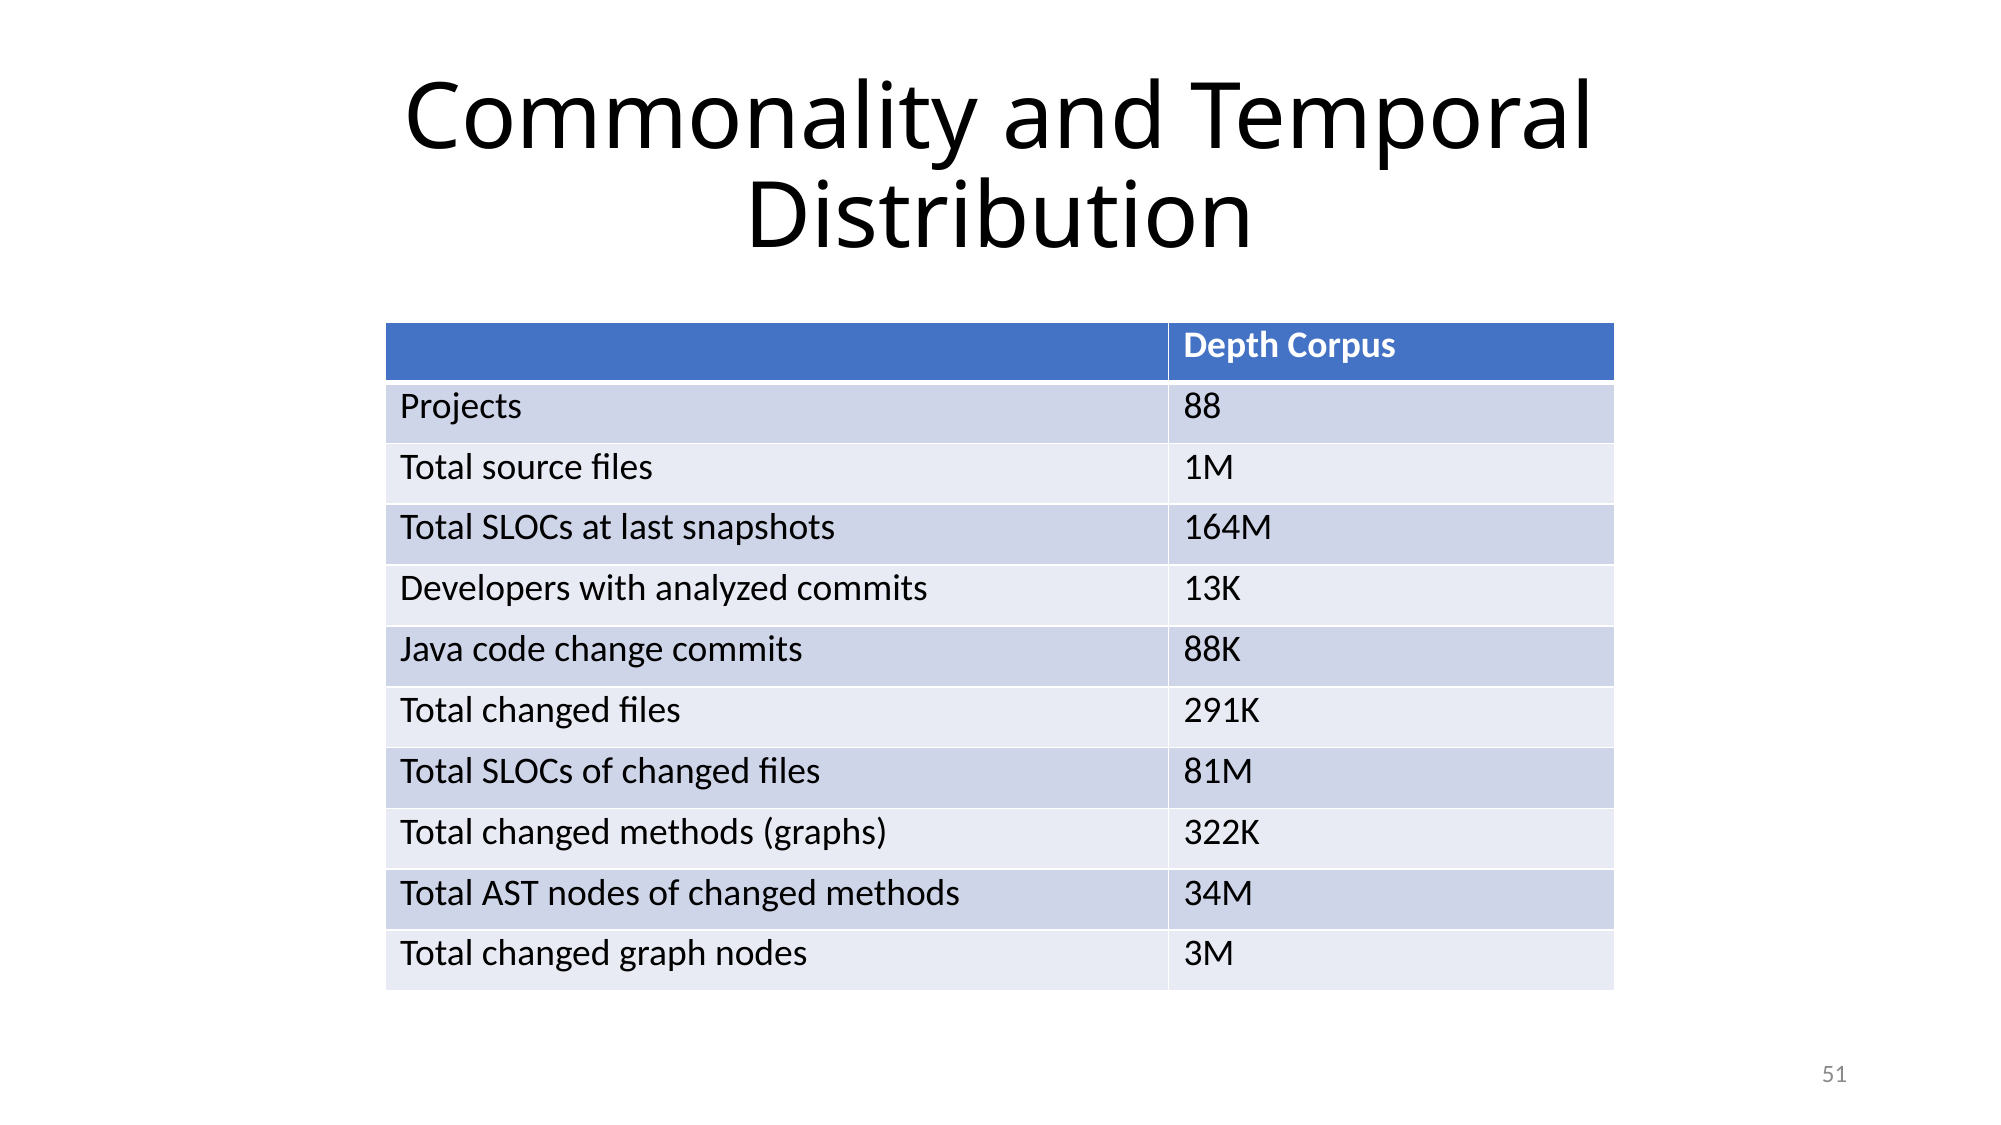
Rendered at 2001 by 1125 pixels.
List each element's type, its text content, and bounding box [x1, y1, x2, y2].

table_cell Projects [386, 385, 1168, 443]
table_cell 1M [1169, 444, 1614, 503]
table_cell Total changed graph nodes [386, 931, 1168, 990]
table_cell Total source files [386, 444, 1168, 503]
table_header Depth Corpus [1169, 323, 1614, 380]
table_cell 88K [1169, 627, 1614, 686]
table_cell 88 [1169, 385, 1614, 443]
table_cell Total SLOCs of changed files [386, 748, 1168, 808]
table_cell 291K [1169, 688, 1614, 747]
table_cell 13K [1169, 566, 1614, 625]
table_cell Java code change commits [386, 627, 1168, 686]
table_cell 322K [1169, 809, 1614, 868]
table_header [386, 323, 1168, 380]
table_cell 3M [1169, 931, 1614, 990]
slide_number 51 [1412, 1042, 1863, 1103]
table_cell 34M [1169, 870, 1614, 929]
table_cell Total AST nodes of changed methods [386, 870, 1168, 929]
table_cell Total changed methods (graphs) [386, 809, 1168, 868]
table_cell 164M [1169, 505, 1614, 564]
title Commonality and Temporal Distribution [137, 59, 1863, 278]
table_cell Total SLOCs at last snapshots [386, 505, 1168, 564]
table_cell Total changed files [386, 688, 1168, 747]
table_cell 81M [1169, 748, 1614, 808]
table_cell Developers with analyzed commits [386, 566, 1168, 625]
